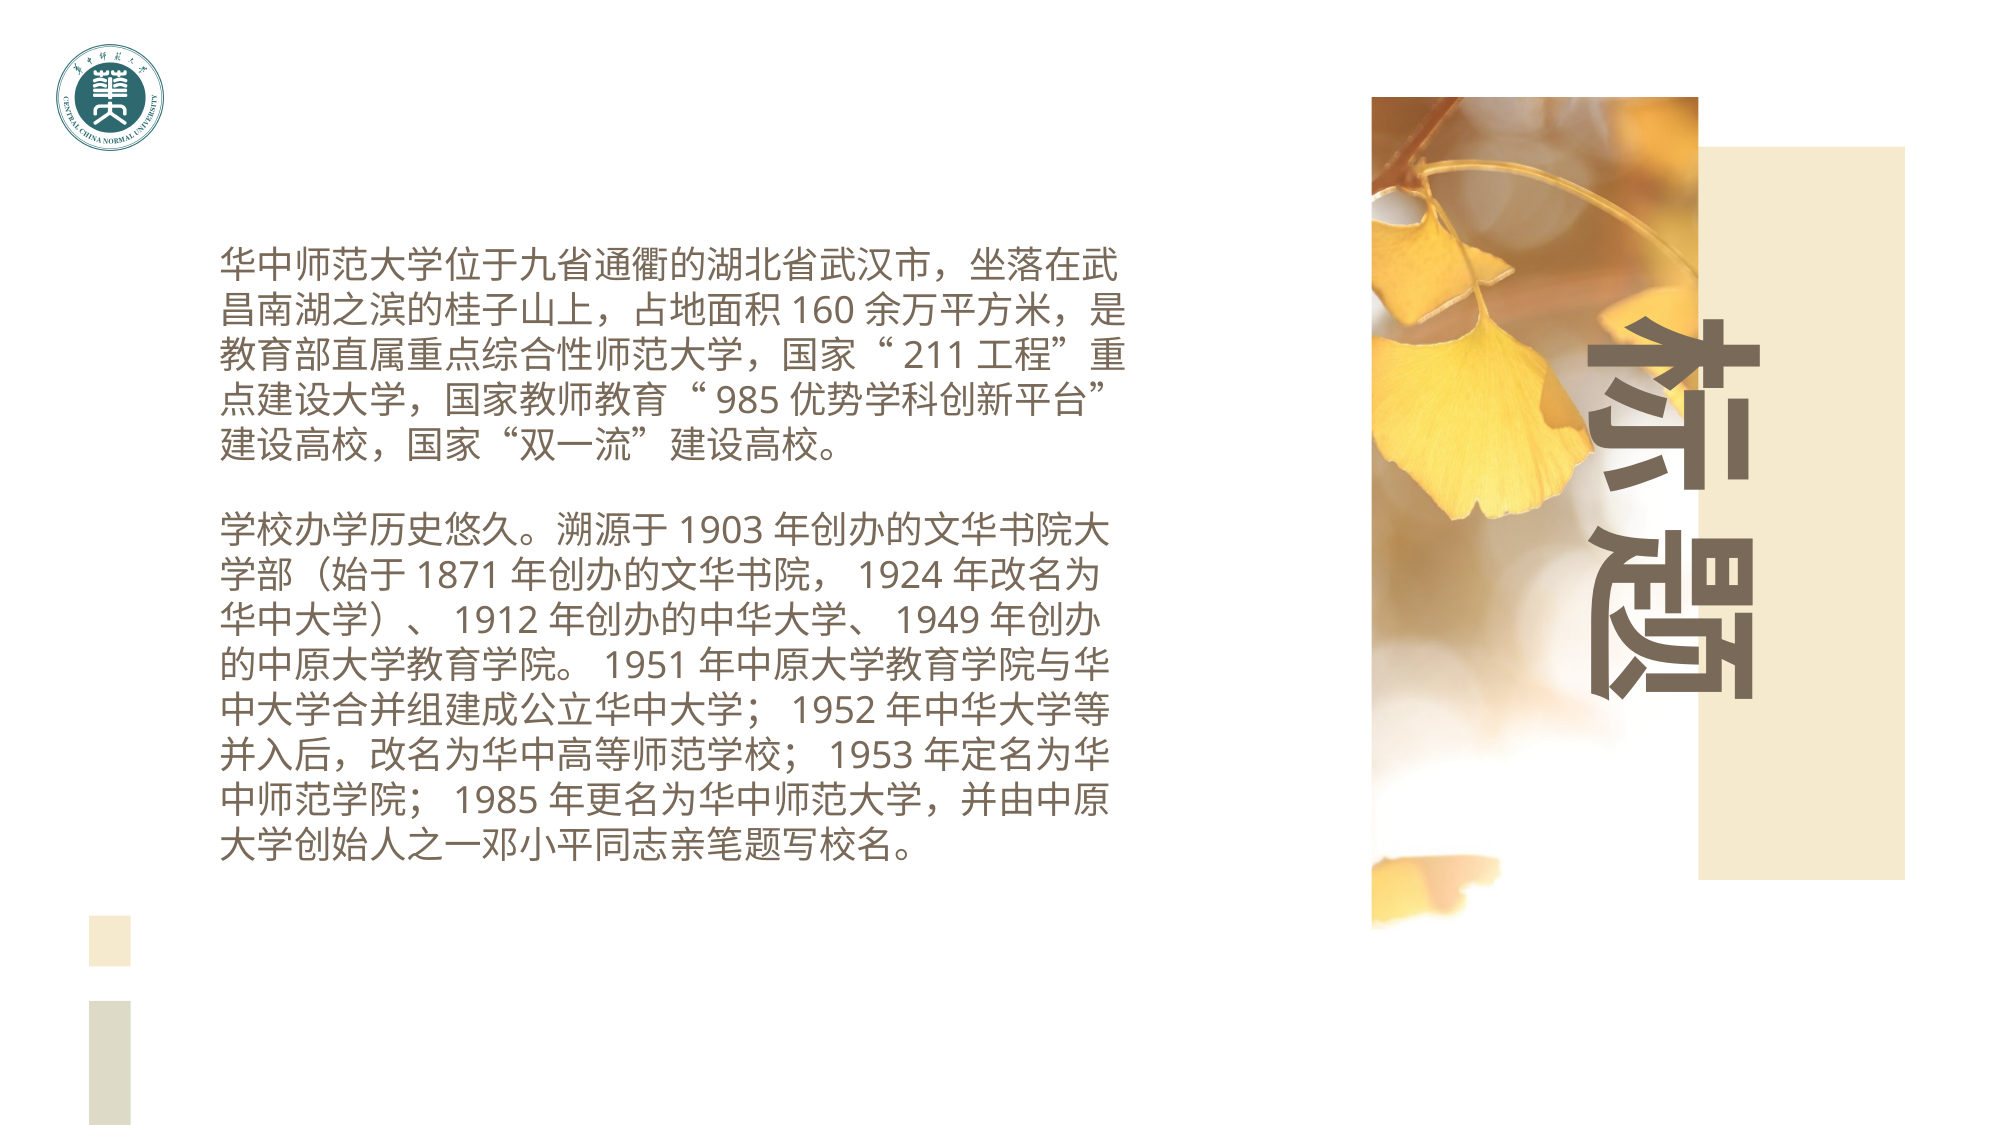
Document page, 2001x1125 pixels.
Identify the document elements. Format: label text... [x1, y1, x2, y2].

text_box 华中师范大学位于九省通衢的湖北省武汉市，坐落在武昌南湖之滨的桂子山上，占地面积160余万平方米，是教育部直属重点综合性师范大学，国家“211工程”重点建设大学，国家教师教育“985优势学科创新平台”建设高校，国家“双一流”建设高校。 学校办学历史悠久。溯源于1903年创办的文华书院大学部（始于1871年创办的文华书院，1924年改名为华中大学）、1912年创办的中华大学、1949年创办的中原大学教育学院。1951年中原大学教育学院与华中大学合并组建成公立华中大学；1952年中华大学等并入后，改名为华中高等师范学校；1953年定名为华中师范学院；1985年更名为华中师范大学，并由中原大学创始人之一邓小平同志亲笔题写校名。 [204, 233, 1148, 874]
text_box [88, 1000, 132, 1125]
text_box [1699, 146, 1906, 881]
text_box 标题 [1699, 299, 1796, 736]
text_box [88, 915, 132, 967]
picture [1371, 97, 1699, 930]
picture [56, 44, 164, 151]
